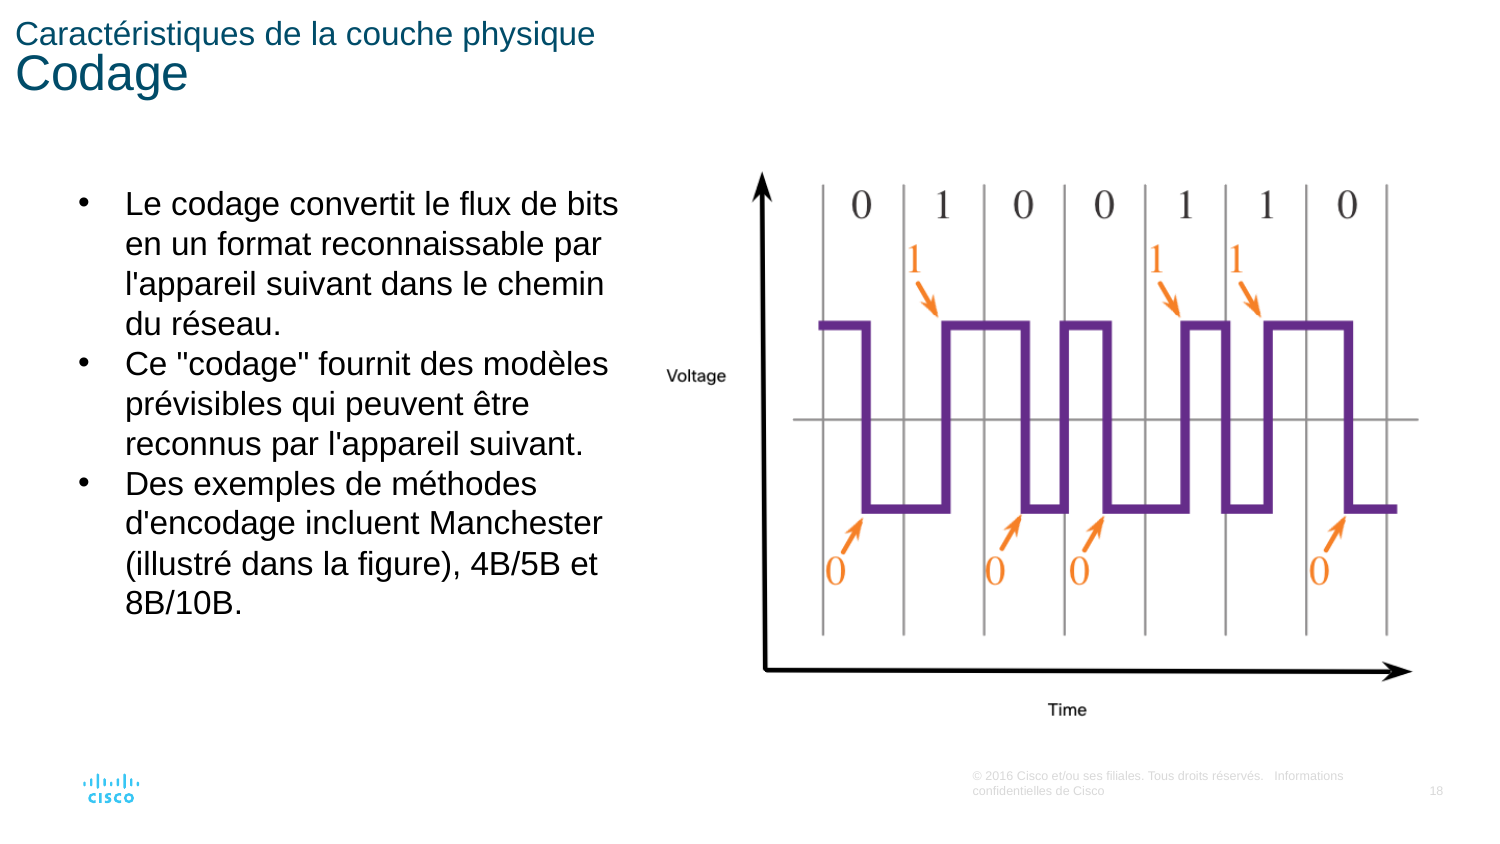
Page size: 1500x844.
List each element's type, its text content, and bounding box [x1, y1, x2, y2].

title Caractéristiques de la couche physique Codage [0, 0, 1369, 121]
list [662, 158, 1428, 724]
text_box Le codage convertit le flux de bits en un format reconnaissable par l'appareil suivant dans le chemin du réseau. Ce "codage" fournit des modèles prévisibles qui peuvent être reconnus par l'appareil suivant. Des exemples de méthodes d'encodage incluent Manchester (illustré dans la figure), 4B/5B et 8B/10B. [63, 174, 657, 629]
